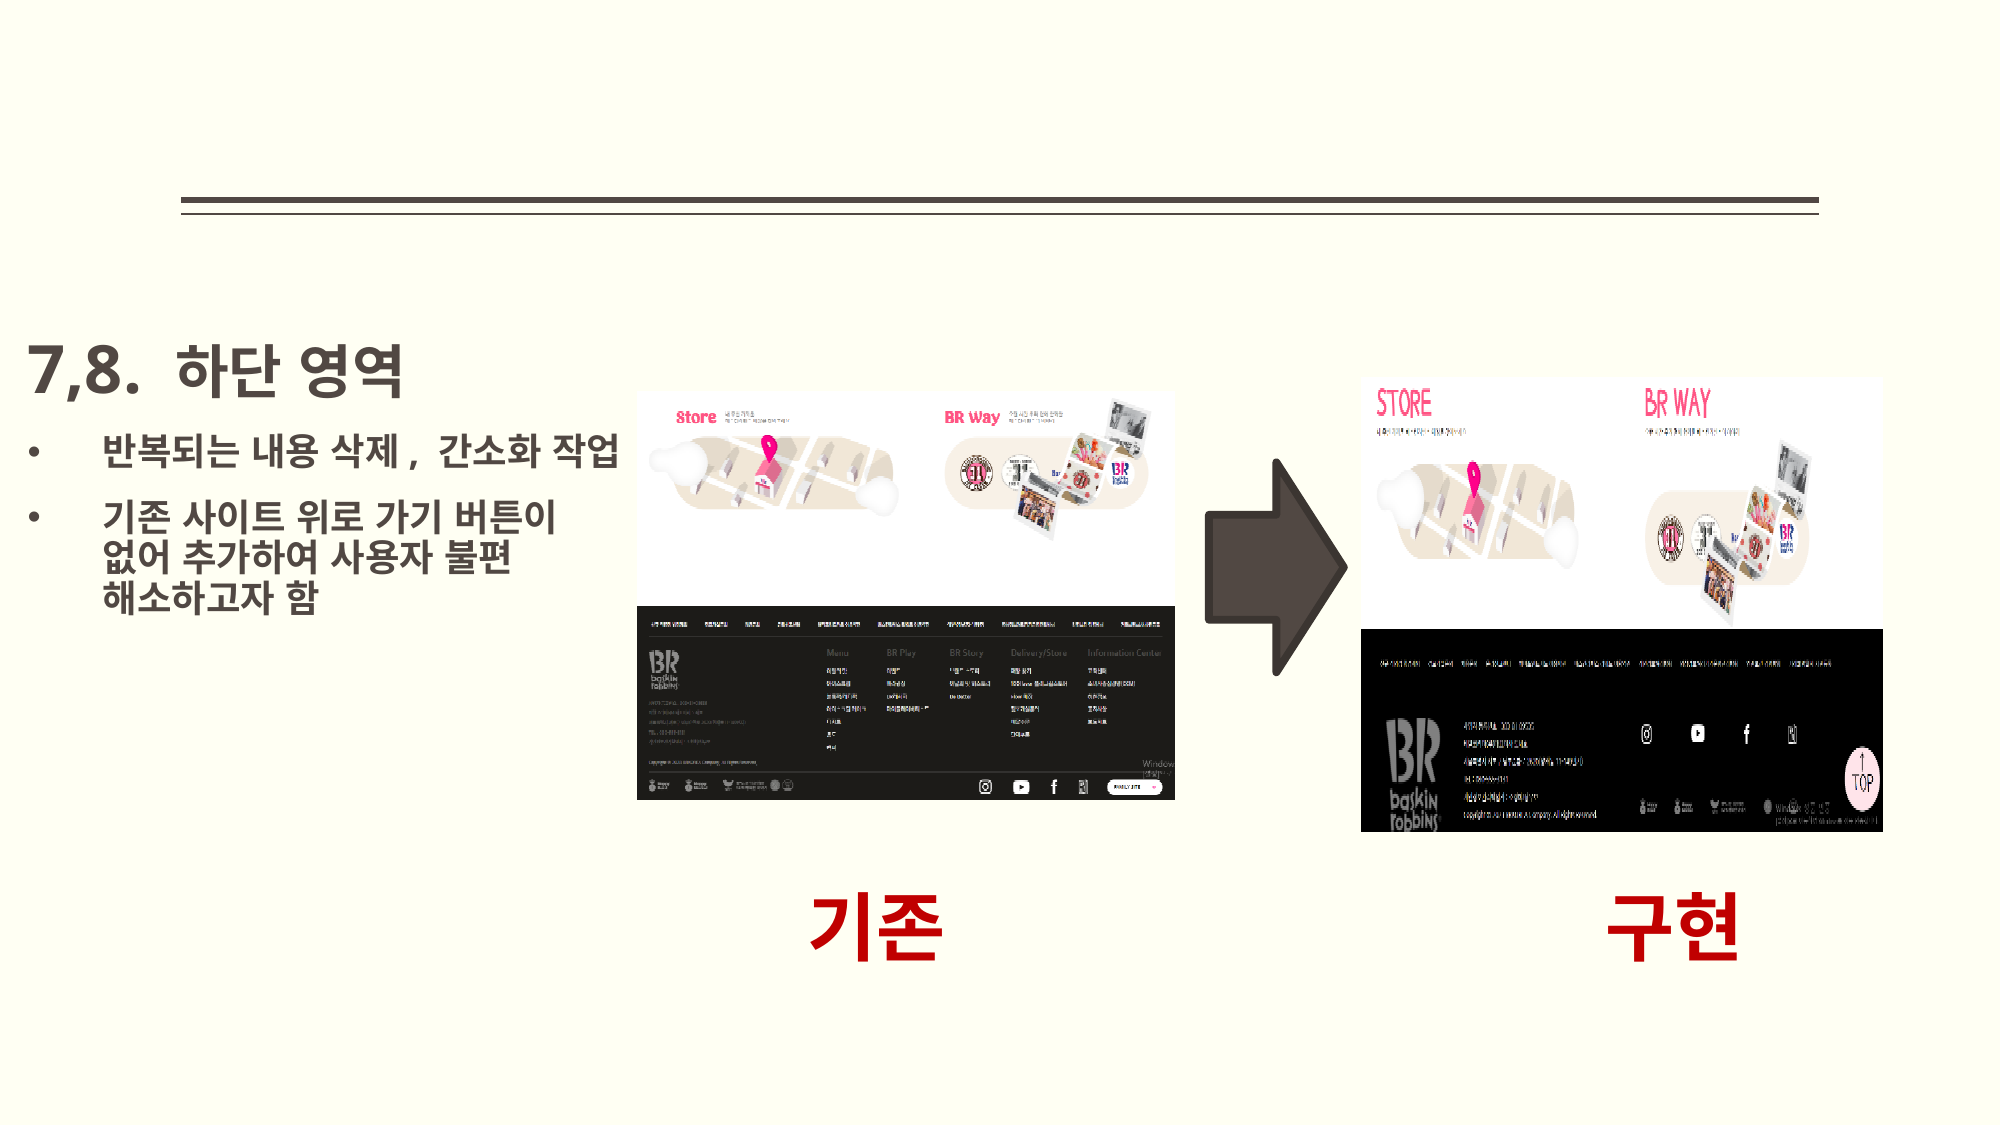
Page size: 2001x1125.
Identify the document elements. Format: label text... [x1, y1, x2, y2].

picture [637, 391, 1175, 800]
list 7,8. 하단 영역 반복되는 내용 삭제, 간소화 작업 기존 사이트 위로 가기 버튼이 없어 추가하여 사용자 불편 해소하고자 함 [27, 328, 637, 1079]
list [1361, 377, 1883, 832]
text_box [1204, 458, 1348, 677]
title 기존 구현 [705, 799, 1901, 980]
